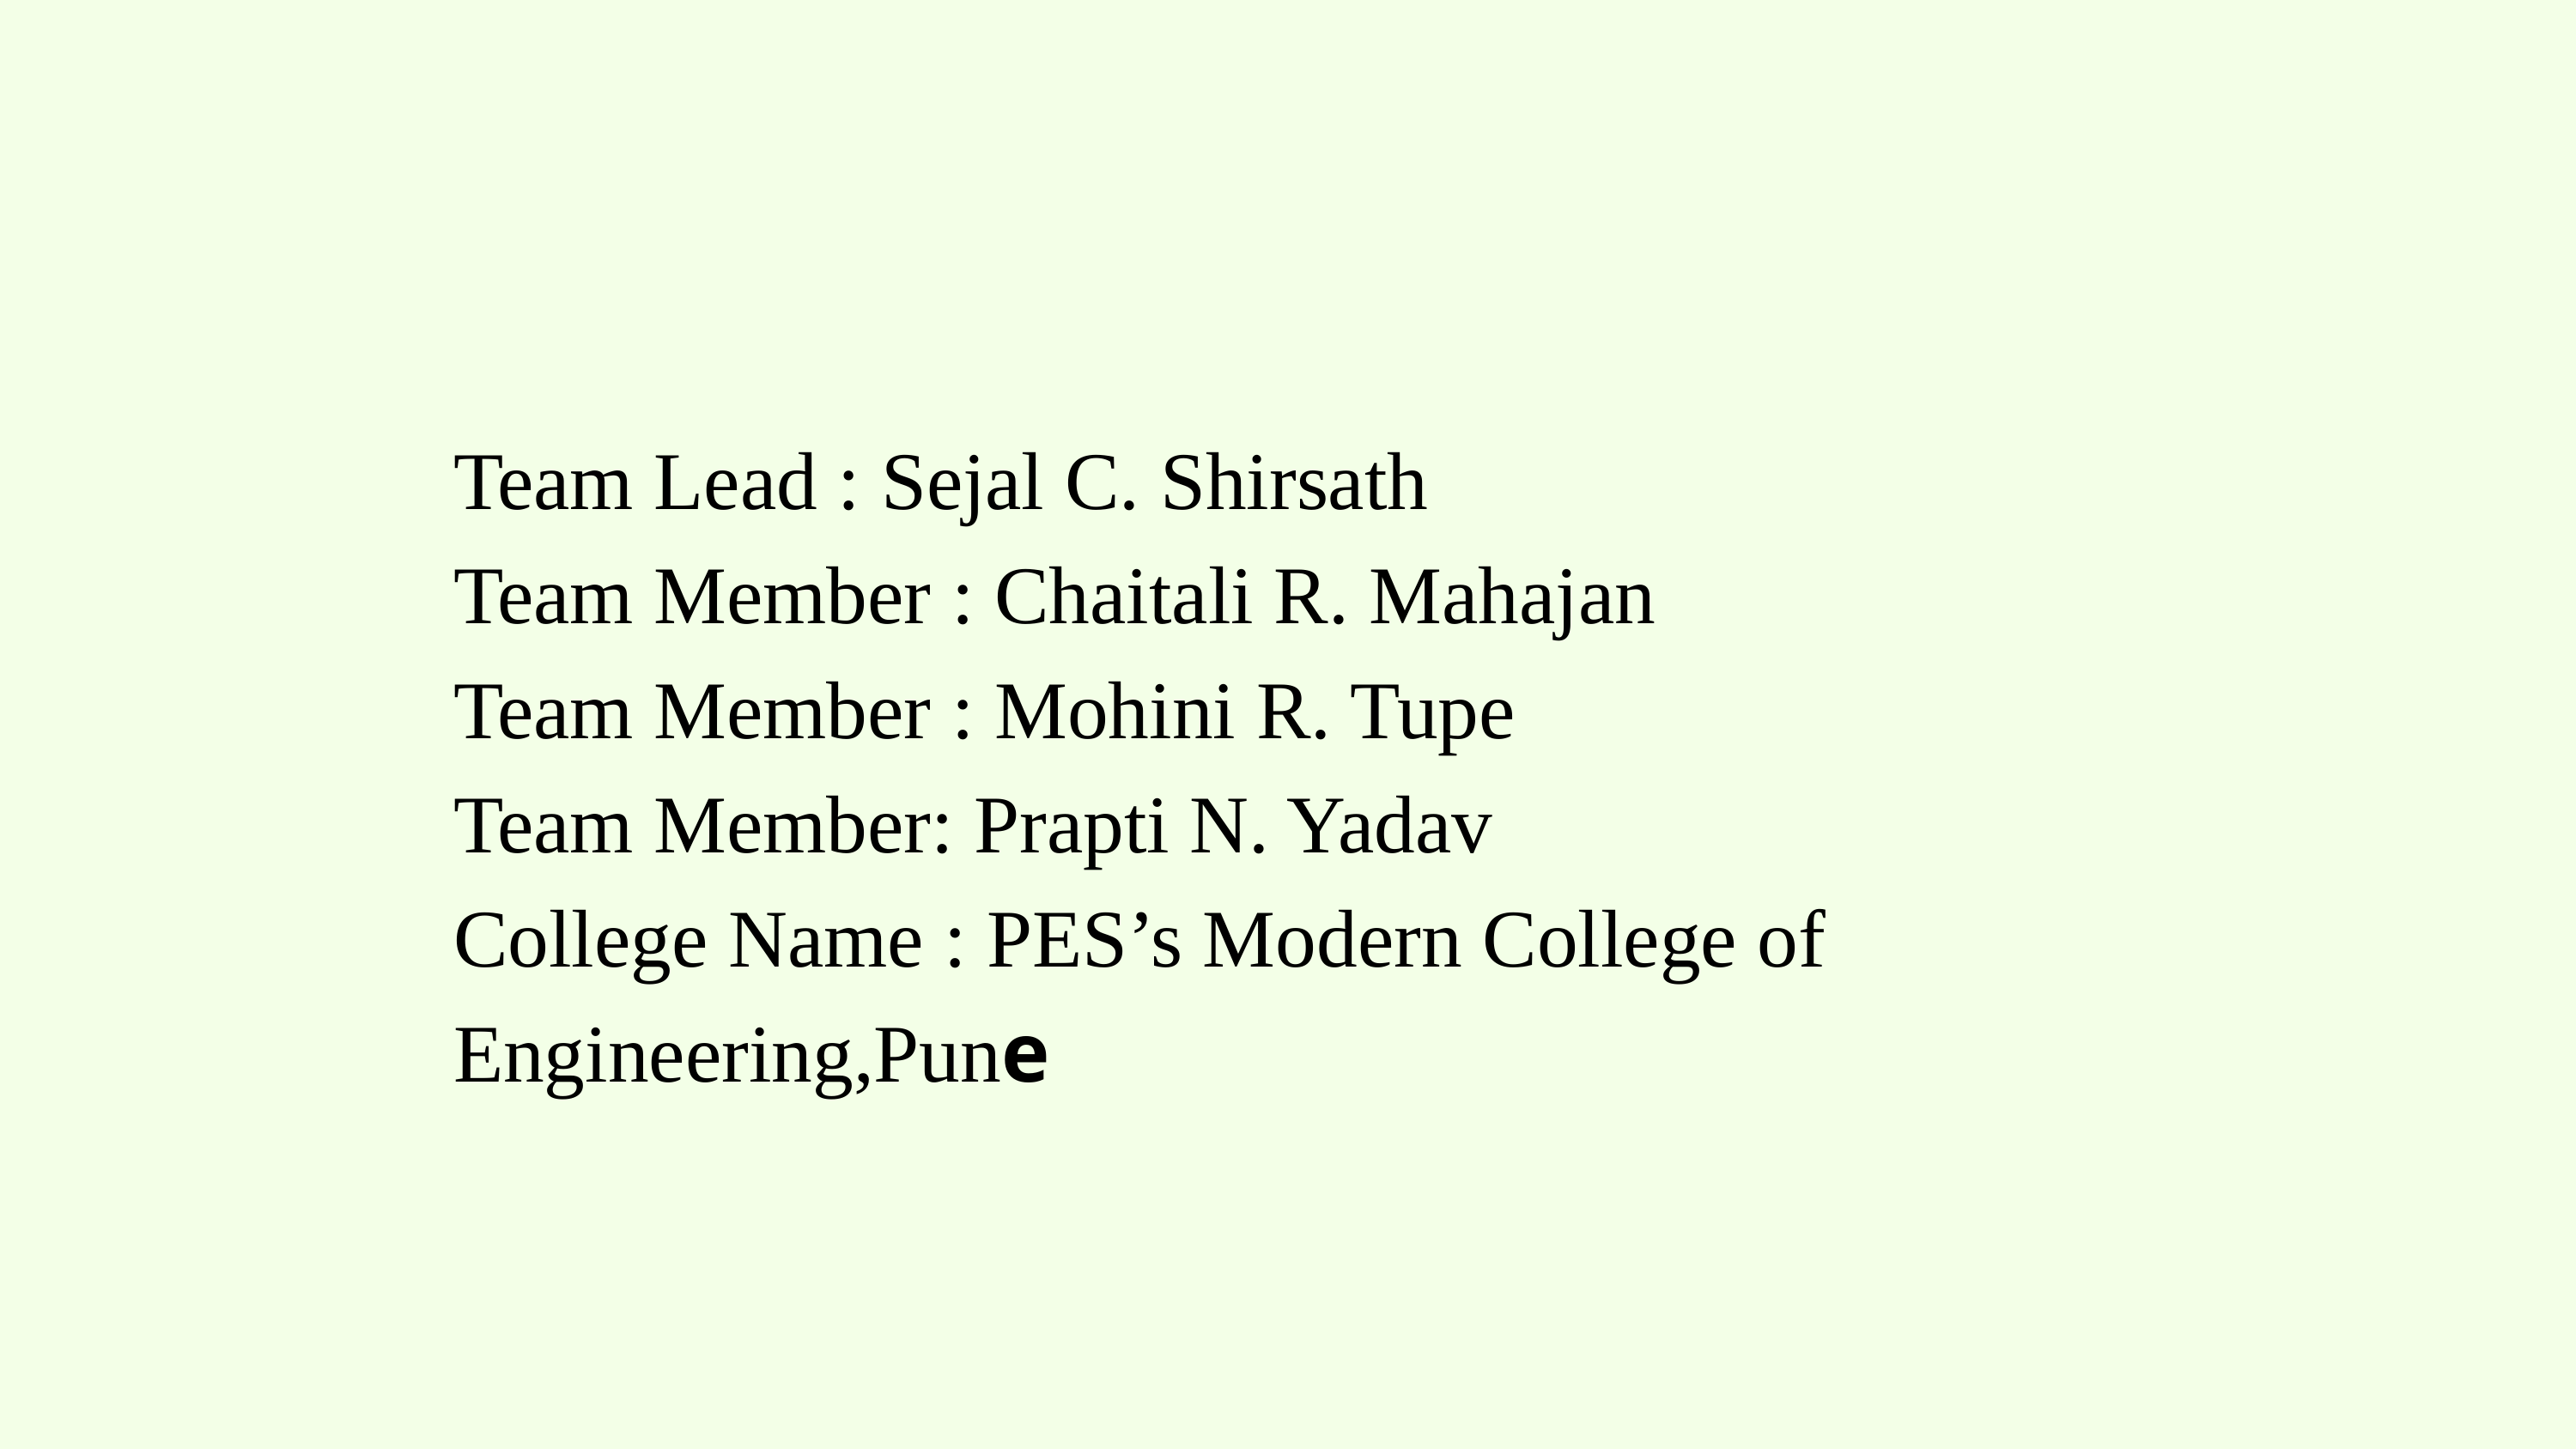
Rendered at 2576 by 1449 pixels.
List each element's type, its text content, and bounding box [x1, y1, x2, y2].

text_box Team Lead : Sejal C. Shirsath Team Member : Chaitali R. Mahajan Team Member : Mohini R. Tupe Team Member: Prapti N. Yadav College Name : PES’s Modern College of Engineering,Pune [453, 410, 2432, 1210]
